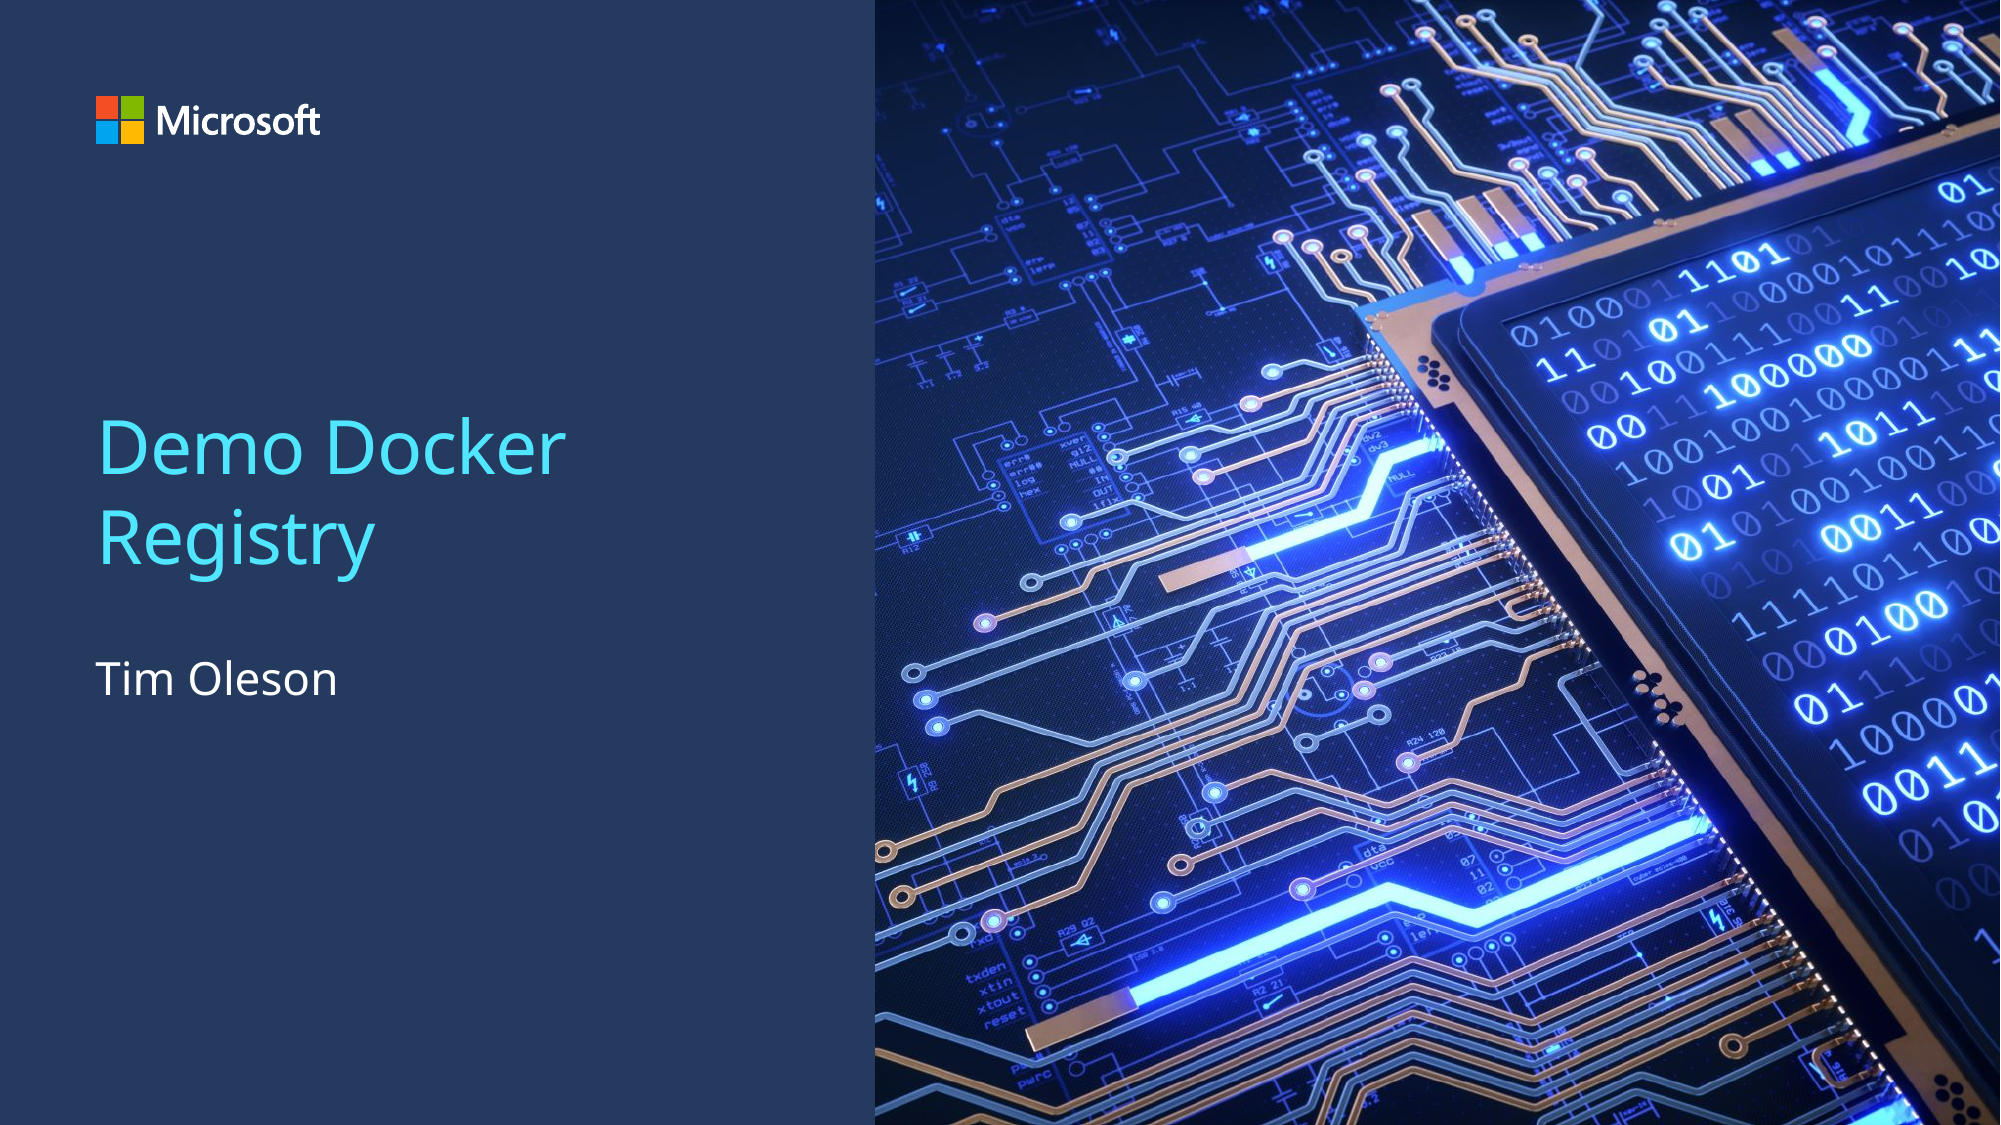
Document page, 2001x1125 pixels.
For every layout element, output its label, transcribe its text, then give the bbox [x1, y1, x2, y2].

picture [874, 0, 2000, 1125]
title Demo Docker Registry [96, 397, 781, 580]
list Tim Oleson [95, 650, 779, 706]
